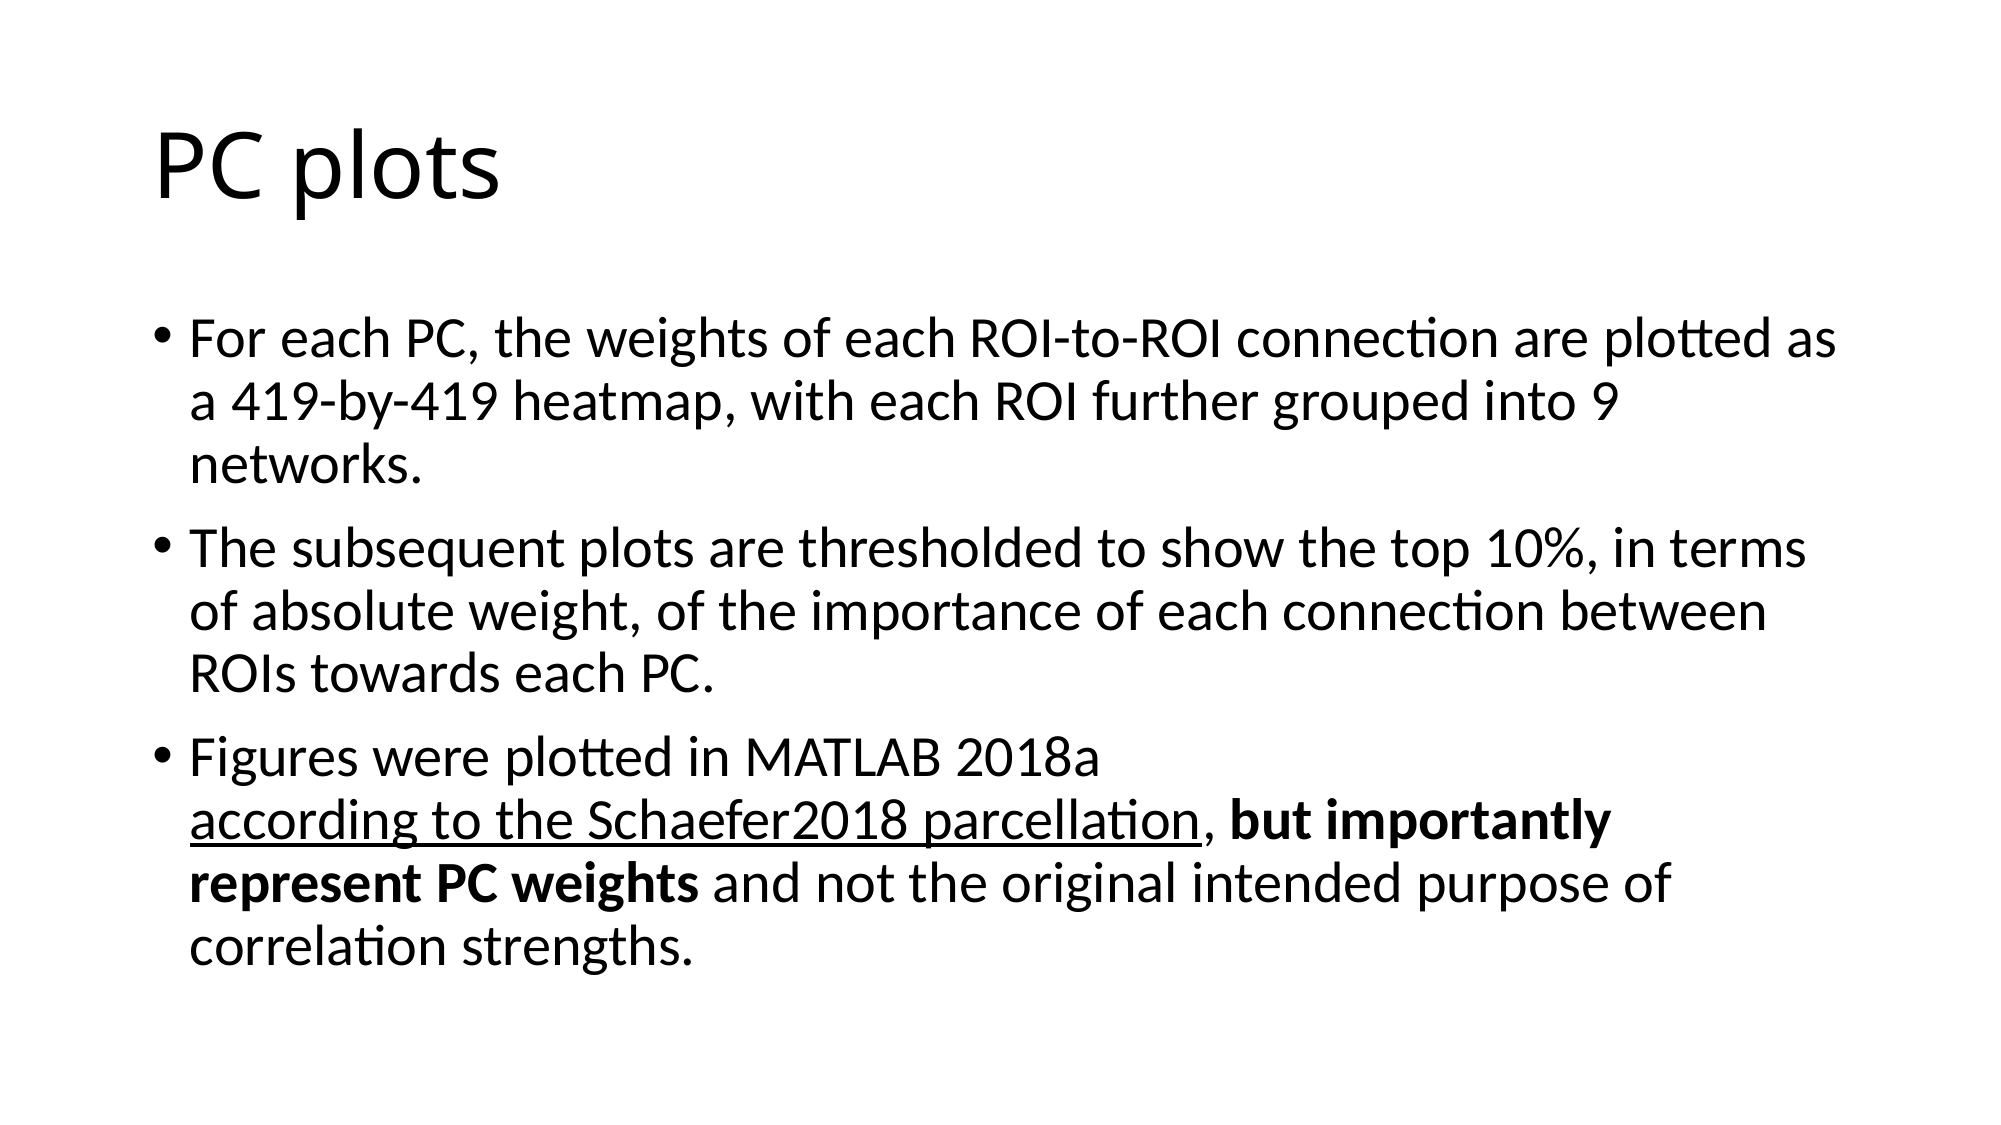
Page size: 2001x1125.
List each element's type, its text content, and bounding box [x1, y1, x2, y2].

list For each PC, the weights of each ROI-to-ROI connection are plotted as a 419-by-419 heatmap, with each ROI further grouped into 9 networks. The subsequent plots are thresholded to show the top 10%, in terms of absolute weight, of the importance of each connection between ROIs towards each PC. Figures were plotted in MATLAB 2018a according to the Schaefer2018 parcellation, but importantly represent PC weights and not the original intended purpose of correlation strengths. [137, 299, 1863, 1014]
title PC plots [137, 59, 1863, 278]
